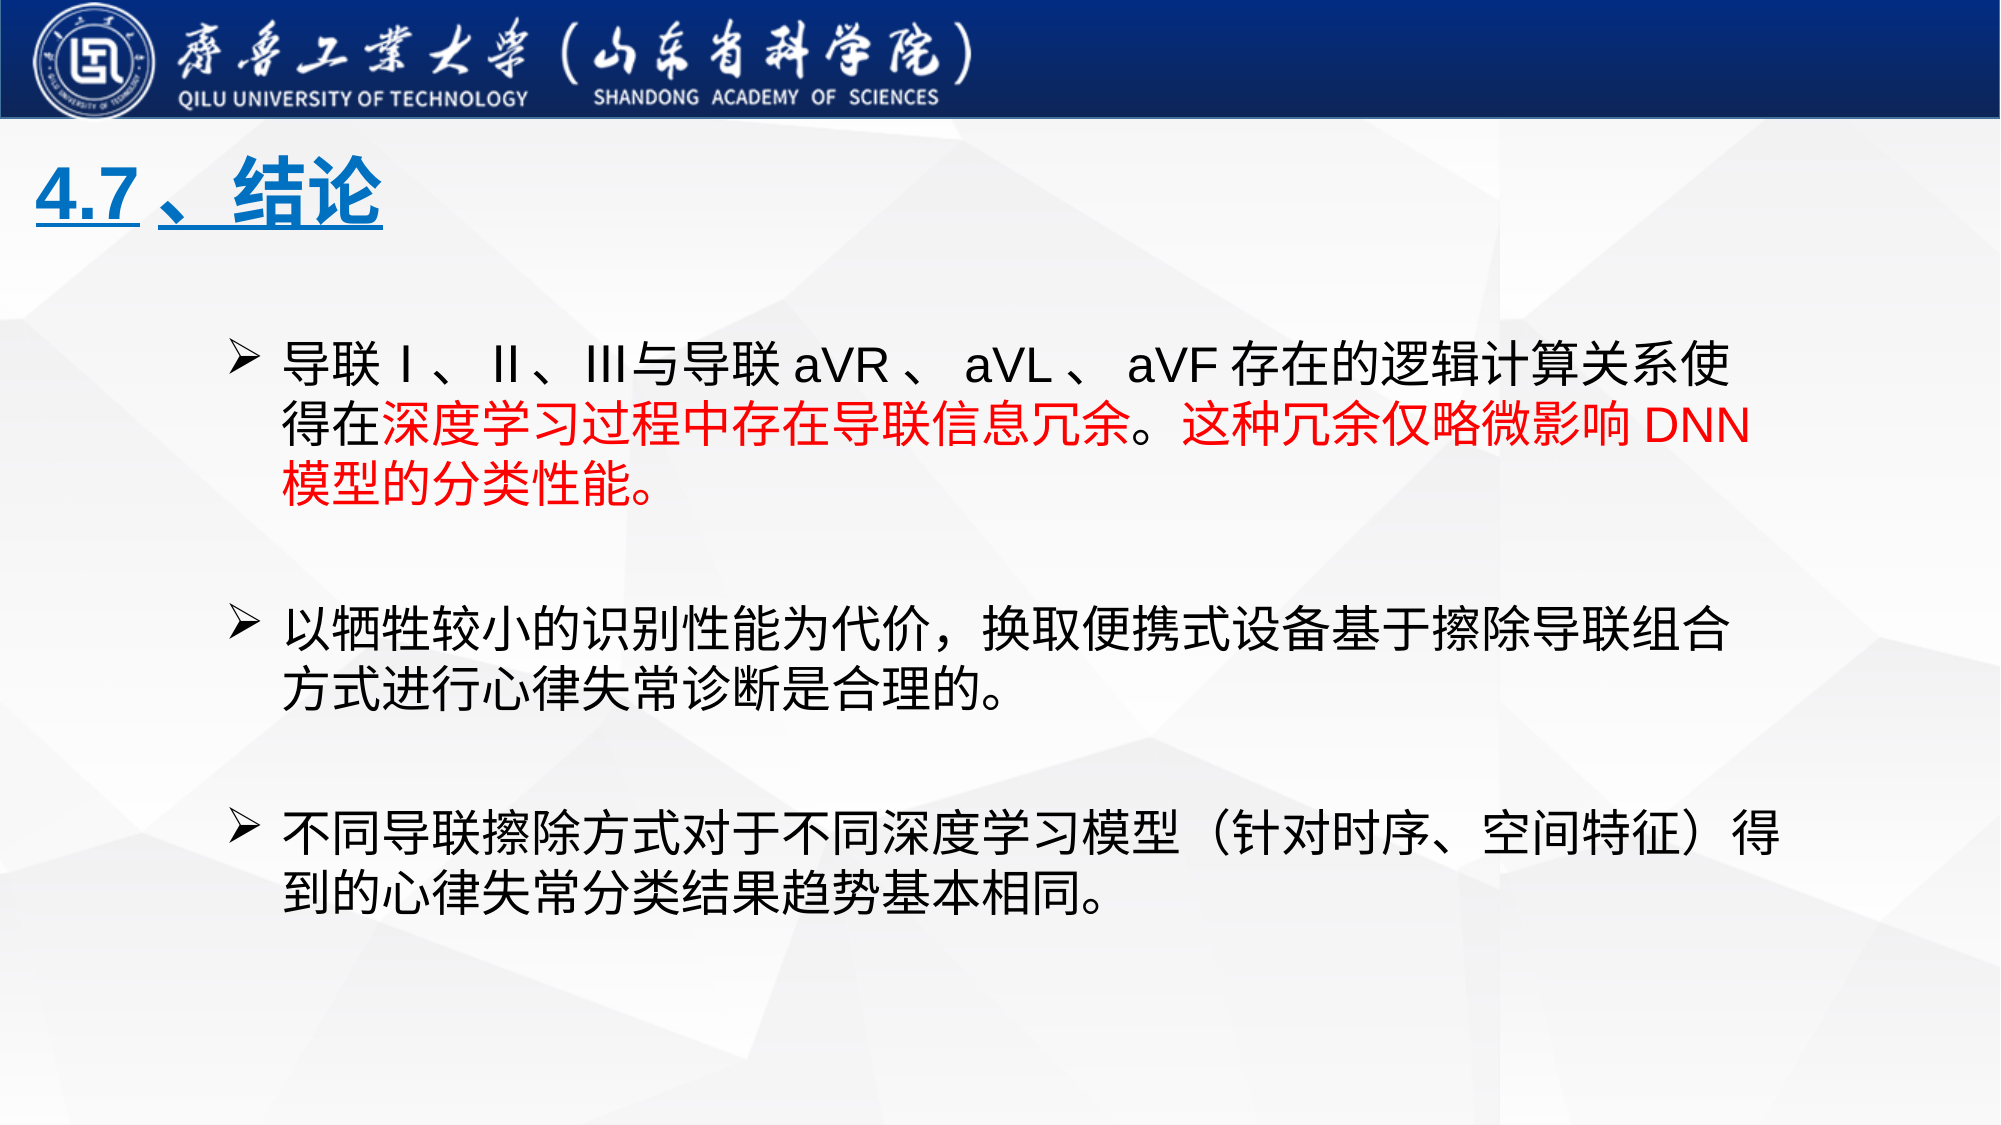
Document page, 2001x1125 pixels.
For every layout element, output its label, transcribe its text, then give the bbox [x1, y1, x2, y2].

text_box 4.7、结论 [2, 136, 417, 242]
text_box [1150, 0, 2000, 119]
text_box [0, 0, 558, 119]
picture [0, 0, 2001, 1125]
text_box 不同导联擦除方式对于不同深度学习模型（针对时序、空间特征）得到的心律失常分类结果趋势基本相同。 [210, 794, 1821, 929]
text_box 导联Ⅰ、Ⅱ、Ⅲ与导联aVR、aVL、aVF存在的逻辑计算关系使得在深度学习过程中存在导联信息冗余。这种冗余仅略微影响DNN模型的分类性能。 [210, 325, 1795, 520]
text_box 以牺牲较小的识别性能为代价，换取便携式设备基于擦除导联组合方式进行心律失常诊断是合理的。 [210, 589, 1795, 725]
